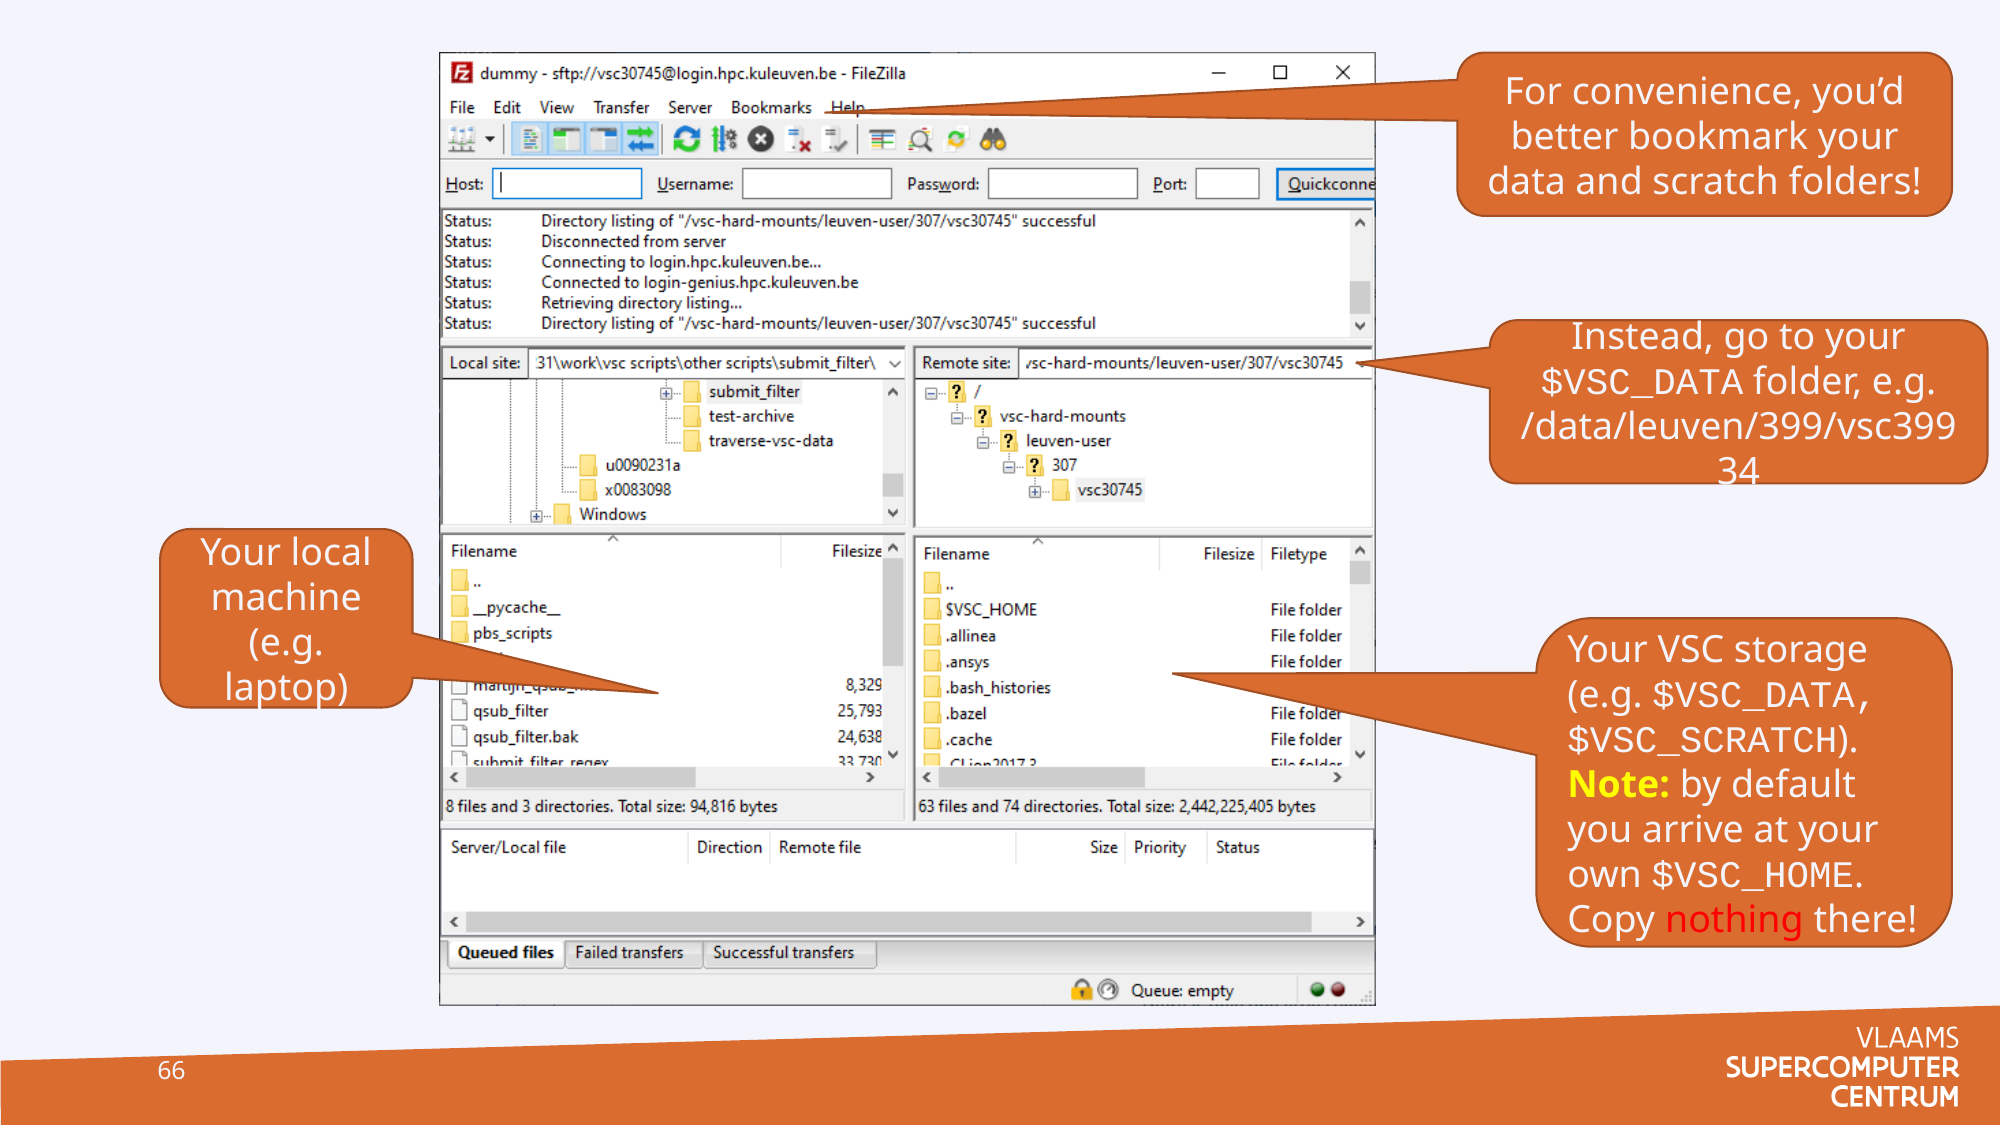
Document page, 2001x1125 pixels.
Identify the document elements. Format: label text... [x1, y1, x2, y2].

picture [439, 52, 1376, 1006]
text_box 66 [94, 1018, 201, 1125]
text_box Instead, go to your $VSC_DATA folder, e.g. /data/leuven/399/vsc39934 [1376, 319, 1989, 485]
text_box Your local machine (e.g. laptop) [158, 527, 439, 709]
text_box Your VSC storage (e.g. $VSC_DATA, $VSC_SCRATCH). Note: by default you arrive at your own $VSC_HOME. Copy nothing there! [1376, 617, 1953, 948]
picture [1725, 1021, 1960, 1117]
text_box For convenience, you’d better bookmark your data and scratch folders! [1376, 51, 1954, 217]
